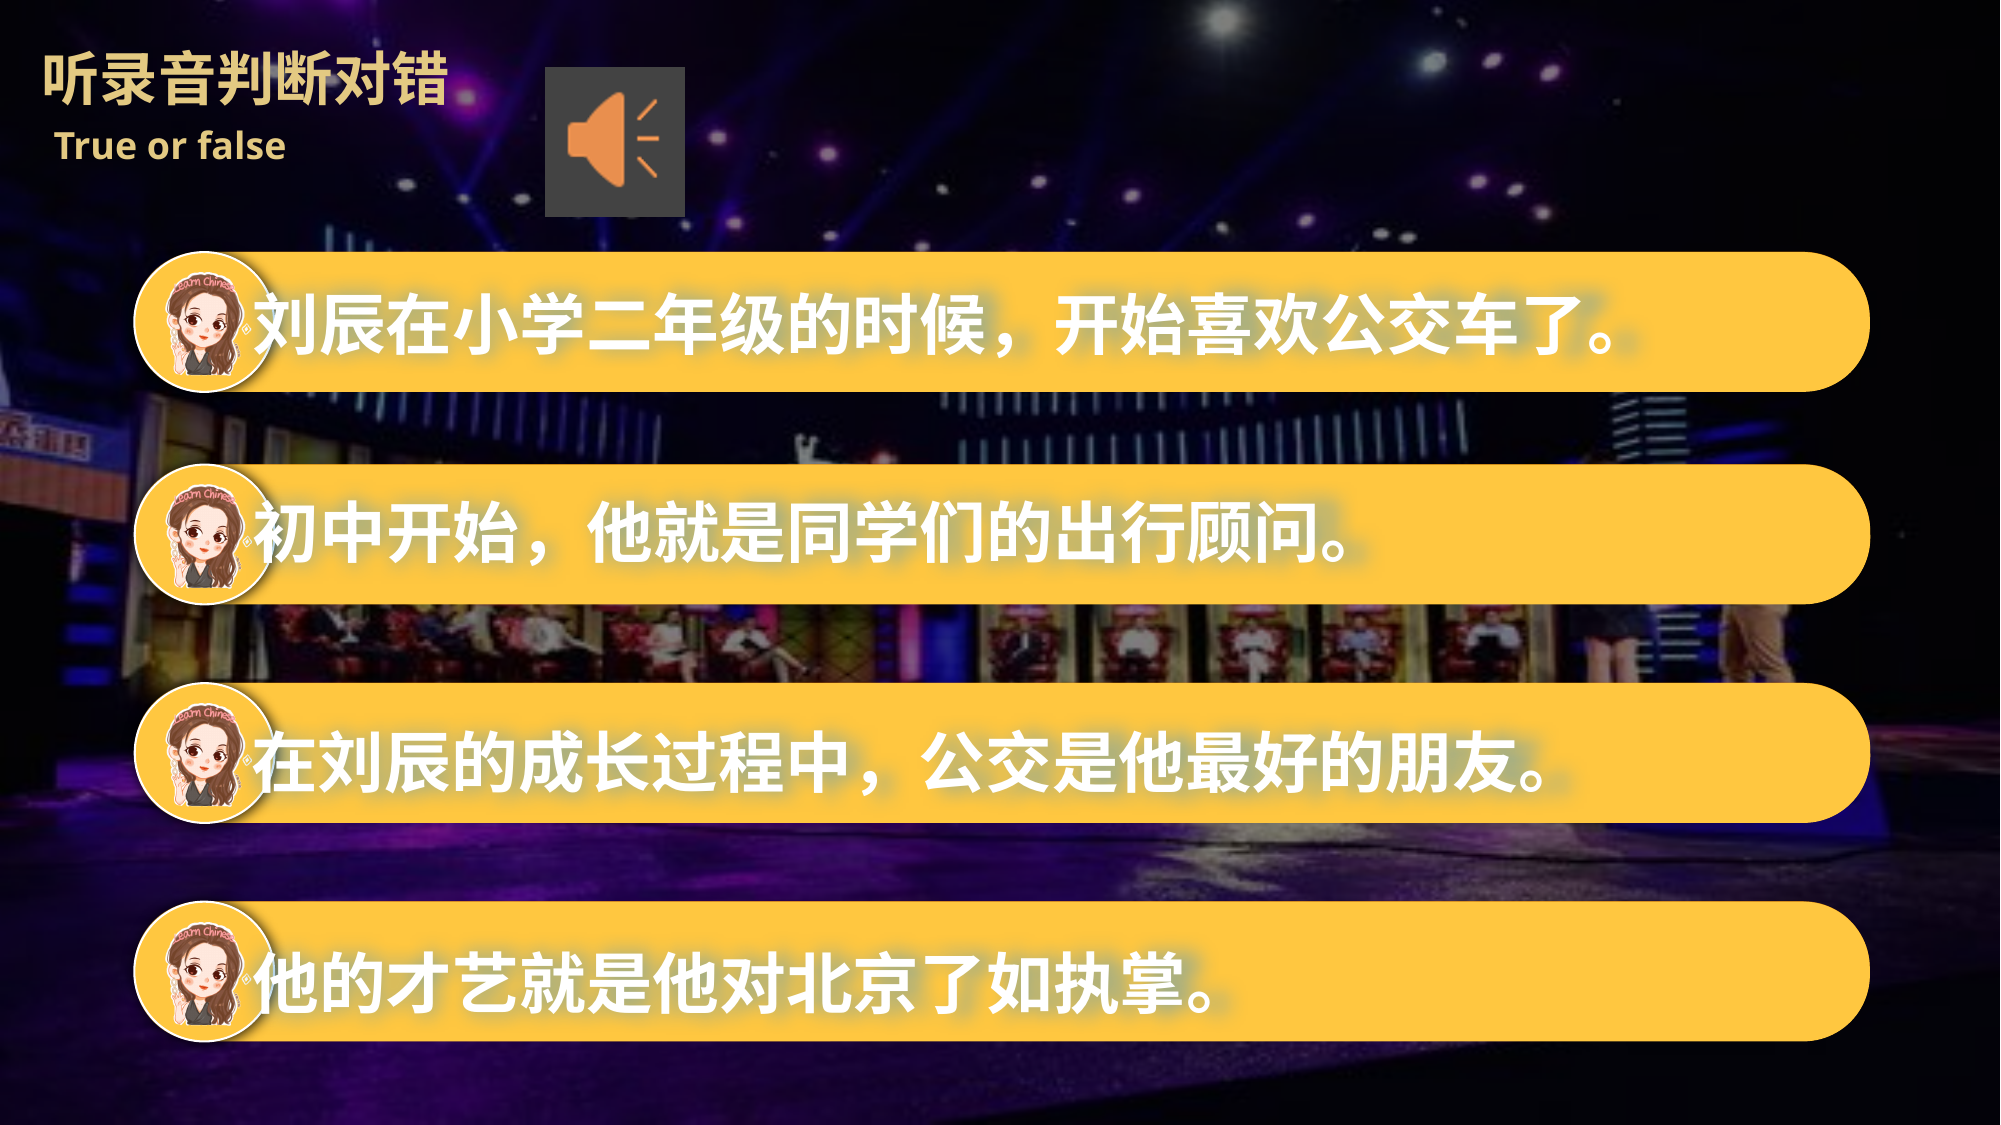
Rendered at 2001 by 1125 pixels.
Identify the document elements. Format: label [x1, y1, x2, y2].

picture [0, 0, 2000, 1125]
text_box [134, 464, 275, 611]
text_box [134, 252, 275, 398]
text_box [134, 901, 275, 1048]
text_box [134, 683, 275, 829]
